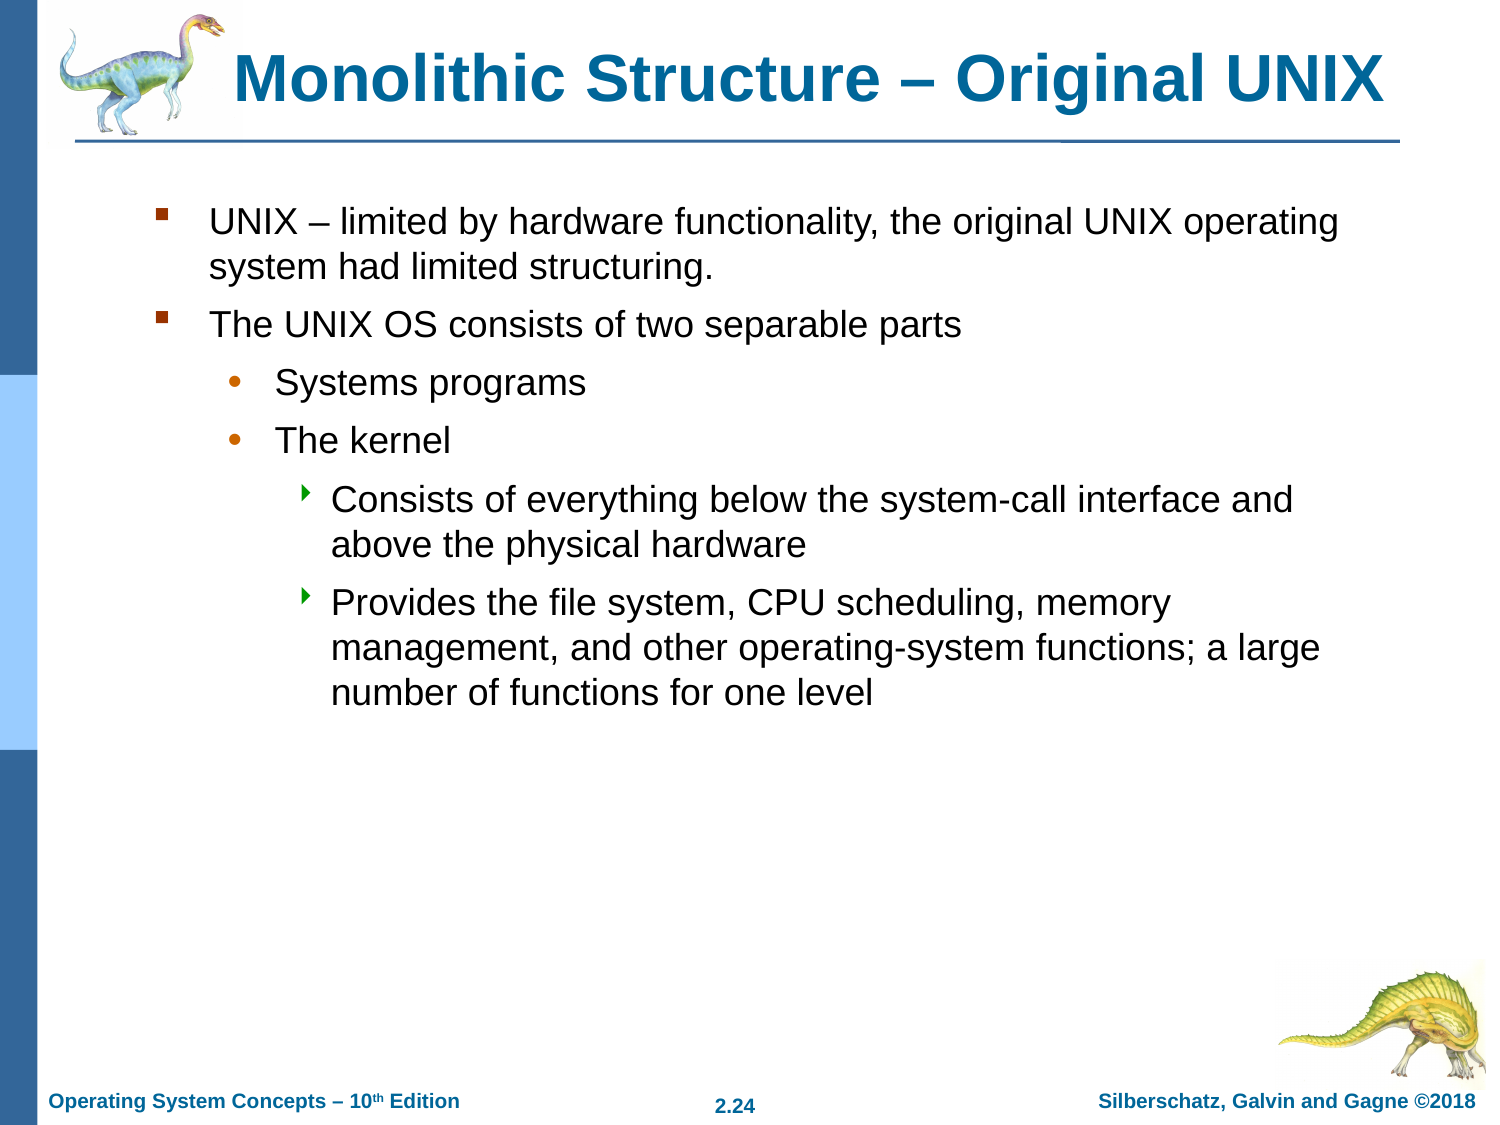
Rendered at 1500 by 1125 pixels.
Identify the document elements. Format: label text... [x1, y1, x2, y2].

list UNIX – limited by hardware functionality, the original UNIX operating system had limited structuring. The UNIX OS consists of two separable parts Systems programs The kernel Consists of everything below the system-call interface and above the physical hardware Provides the file system, CPU scheduling, memory management, and other operating-system functions; a large number of functions for one level [137, 189, 1409, 858]
picture [1275, 959, 1486, 1090]
picture [46, 0, 243, 149]
title Monolithic Structure – Original UNIX [142, 47, 1478, 123]
